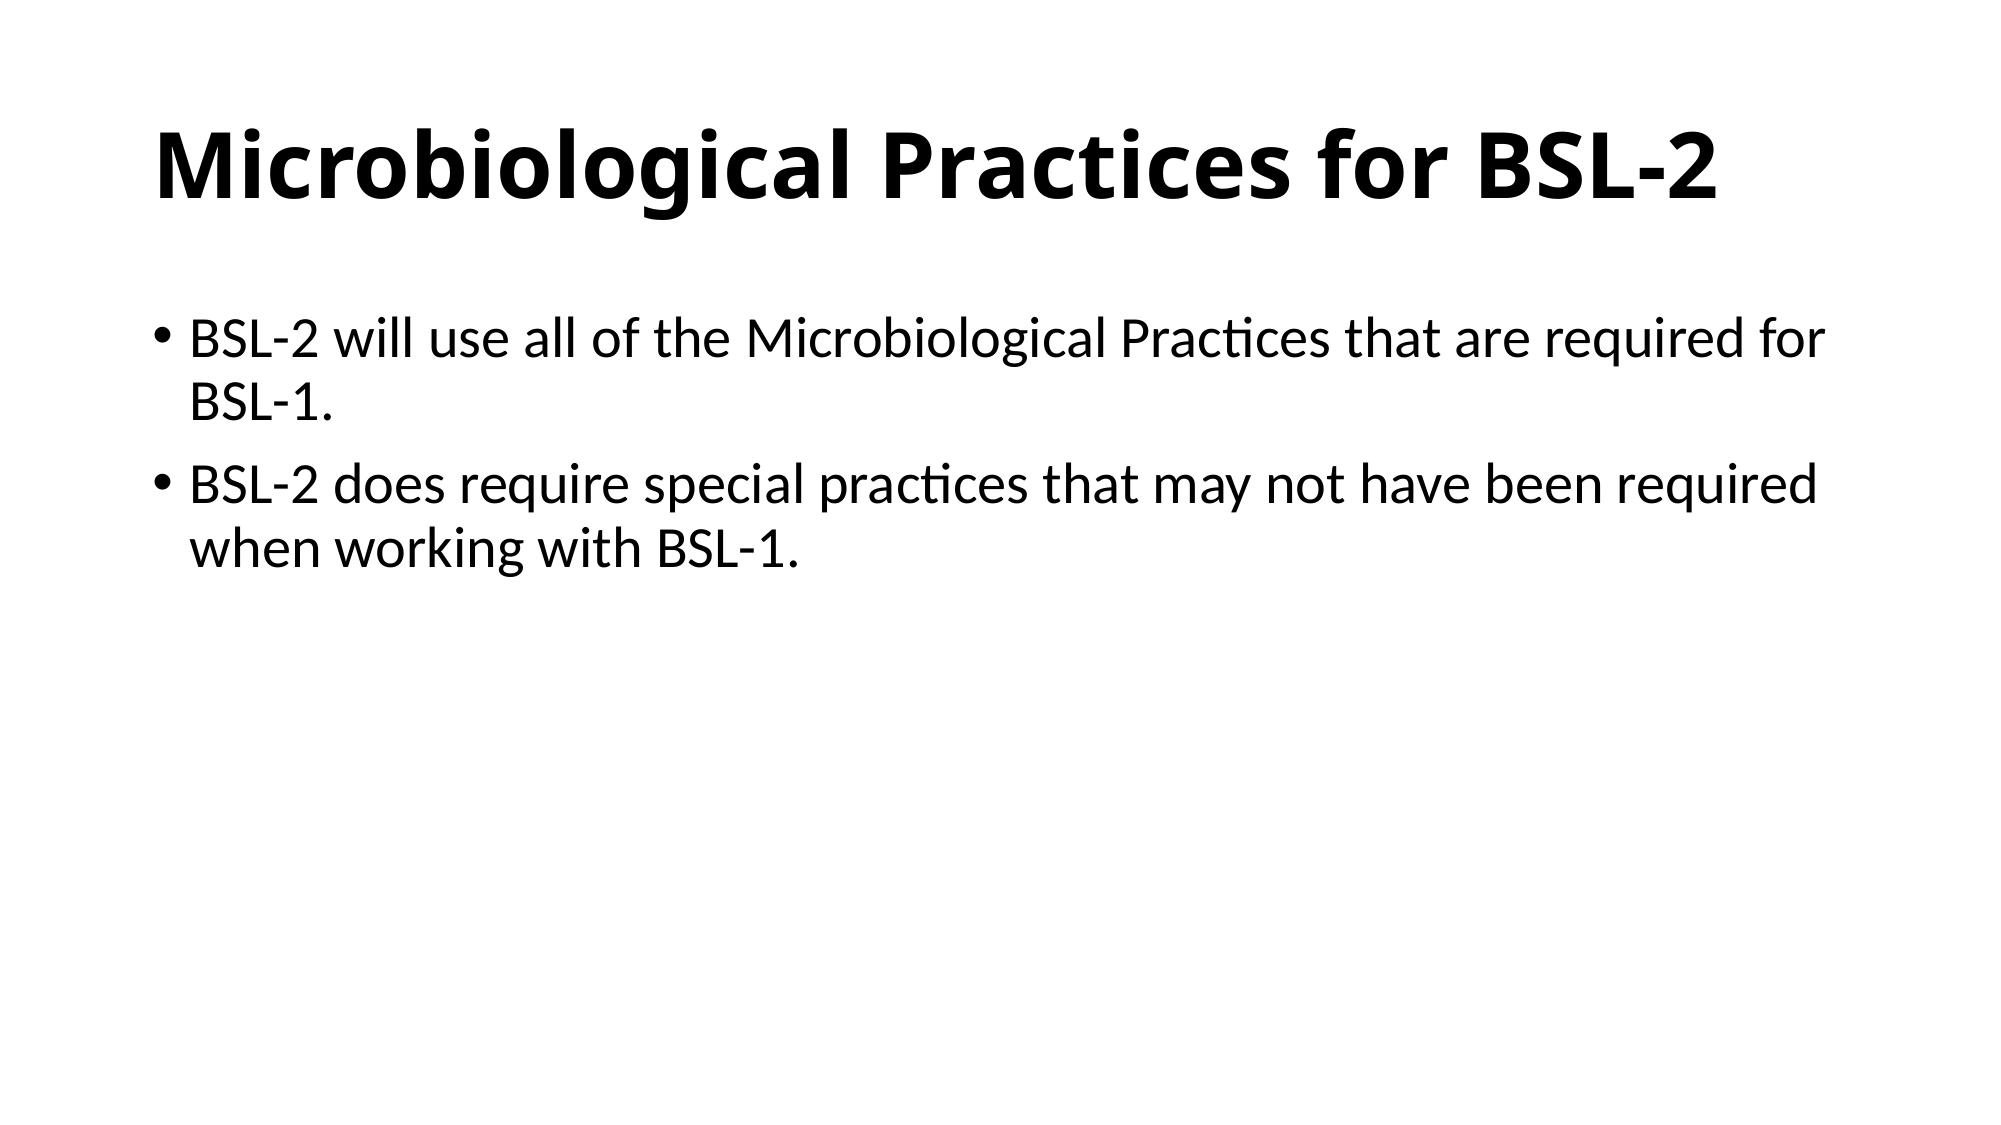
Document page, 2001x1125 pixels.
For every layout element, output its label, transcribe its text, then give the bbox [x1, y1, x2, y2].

list BSL-2 will use all of the Microbiological Practices that are required for BSL-1. BSL-2 does require special practices that may not have been required when working with BSL-1. [137, 299, 1863, 1014]
title Microbiological Practices for BSL-2 [137, 59, 1863, 278]
